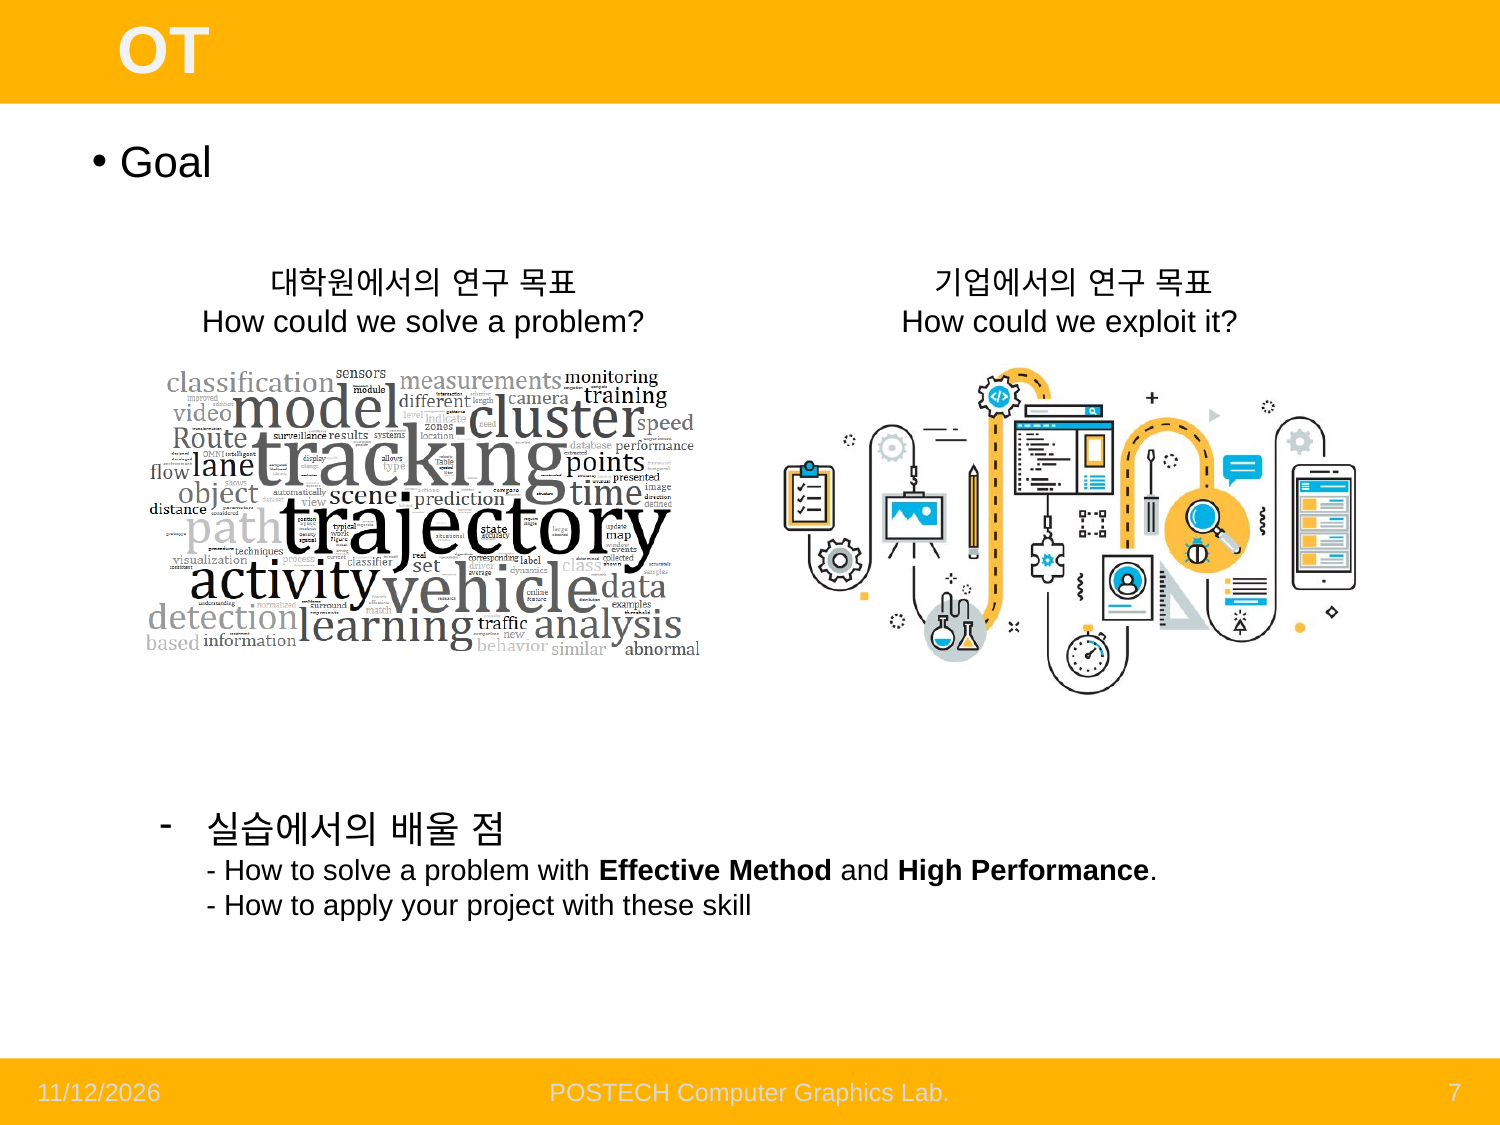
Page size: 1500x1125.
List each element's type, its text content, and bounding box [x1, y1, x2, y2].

text_box 대학원에서의 연구 목표 How could we solve a problem? [116, 256, 731, 346]
picture [128, 347, 719, 683]
text_box <number> [1139, 1061, 1477, 1122]
text_box 10/05/2020 [22, 1061, 360, 1122]
text_box 기업에서의 연구 목표 How could we exploit it? [886, 256, 1262, 336]
picture [782, 337, 1367, 728]
text_box POSTECH Computer Graphics Lab. [496, 1061, 1003, 1122]
text_box OT [103, 0, 1397, 104]
text_box 실습에서의 배울 점 - How to solve a problem with Effective Method and High Performance. - How to apply your project with these skill [144, 798, 1453, 929]
text_box Goal [77, 132, 1371, 225]
